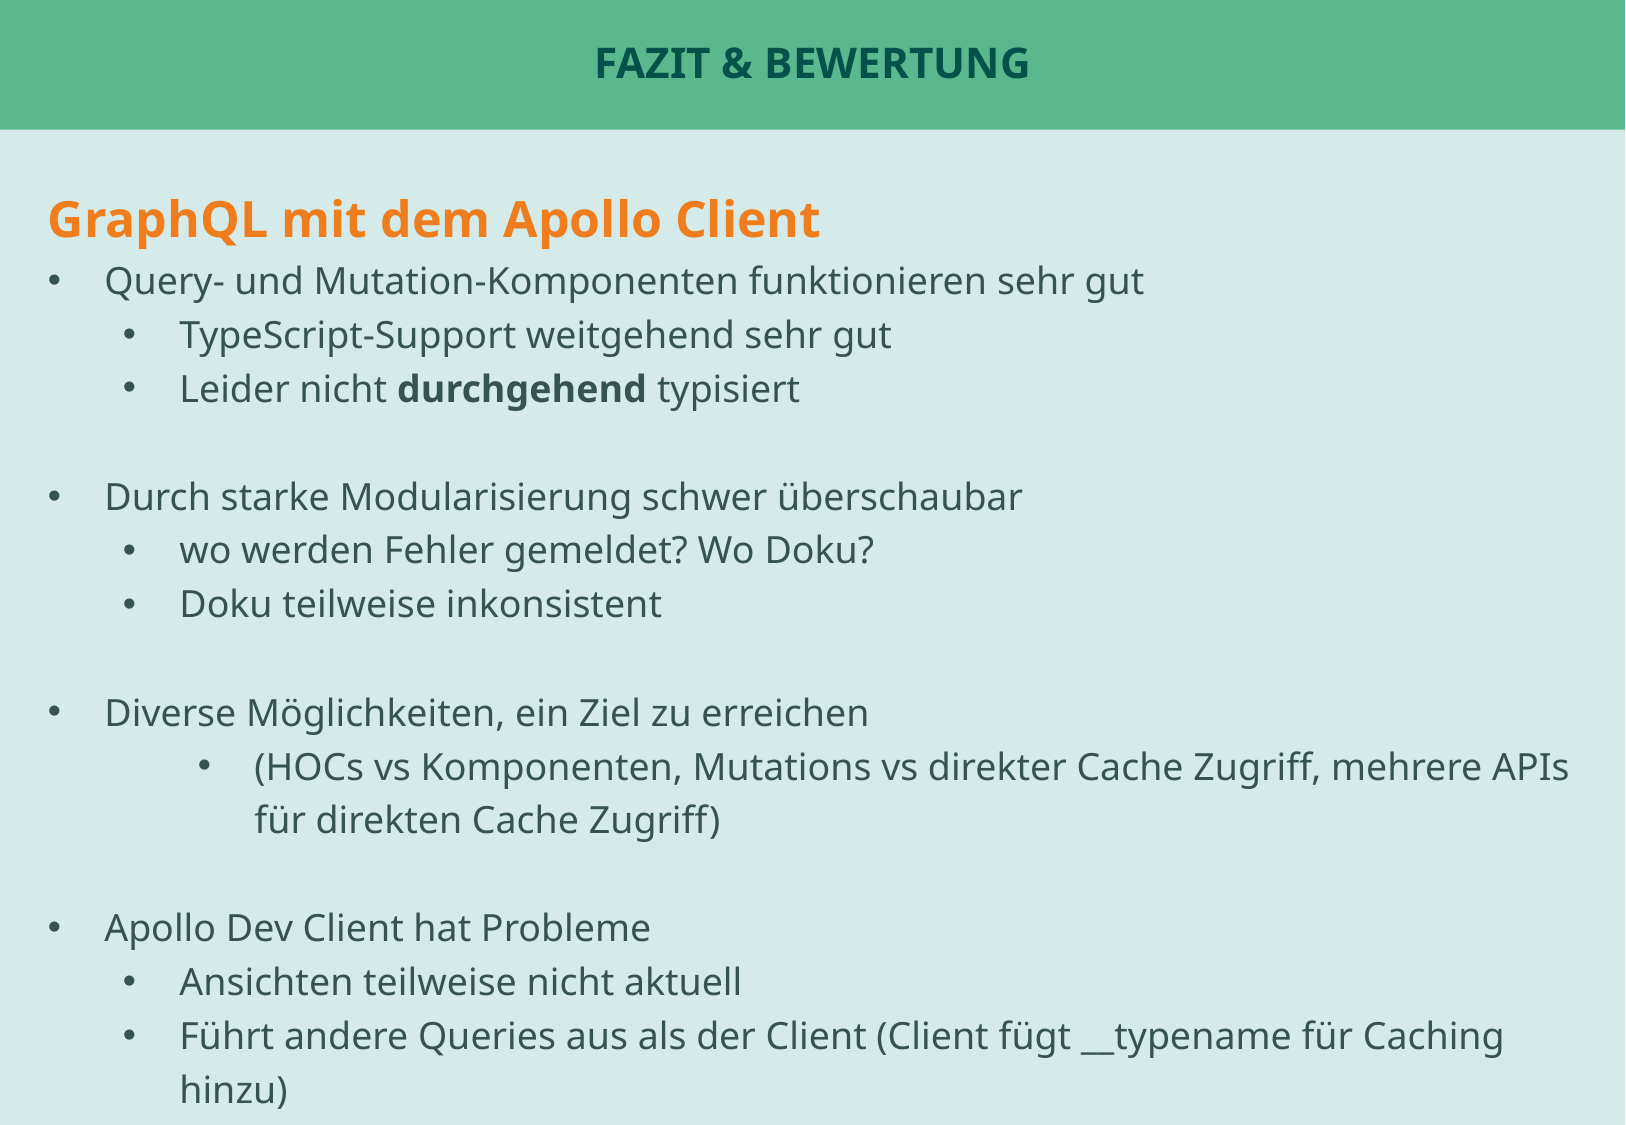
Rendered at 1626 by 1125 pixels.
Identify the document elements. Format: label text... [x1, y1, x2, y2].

text_box GraphQL mit dem Apollo Client Query- und Mutation-Komponenten funktionieren sehr gut TypeScript-Support weitgehend sehr gut Leider nicht durchgehend typisiert Durch starke Modularisierung schwer überschaubar wo werden Fehler gemeldet? Wo Doku? Doku teilweise inkonsistent Diverse Möglichkeiten, ein Ziel zu erreichen (HOCs vs Komponenten, Mutations vs direkter Cache Zugriff, mehrere APIs für direkten Cache Zugriff) Apollo Dev Client hat Probleme Ansichten teilweise nicht aktuell Führt andere Queries aus als der Client (Client fügt __typename für Caching hinzu) [33, 168, 1592, 1125]
title Fazit & Bewertung [0, 0, 1625, 130]
